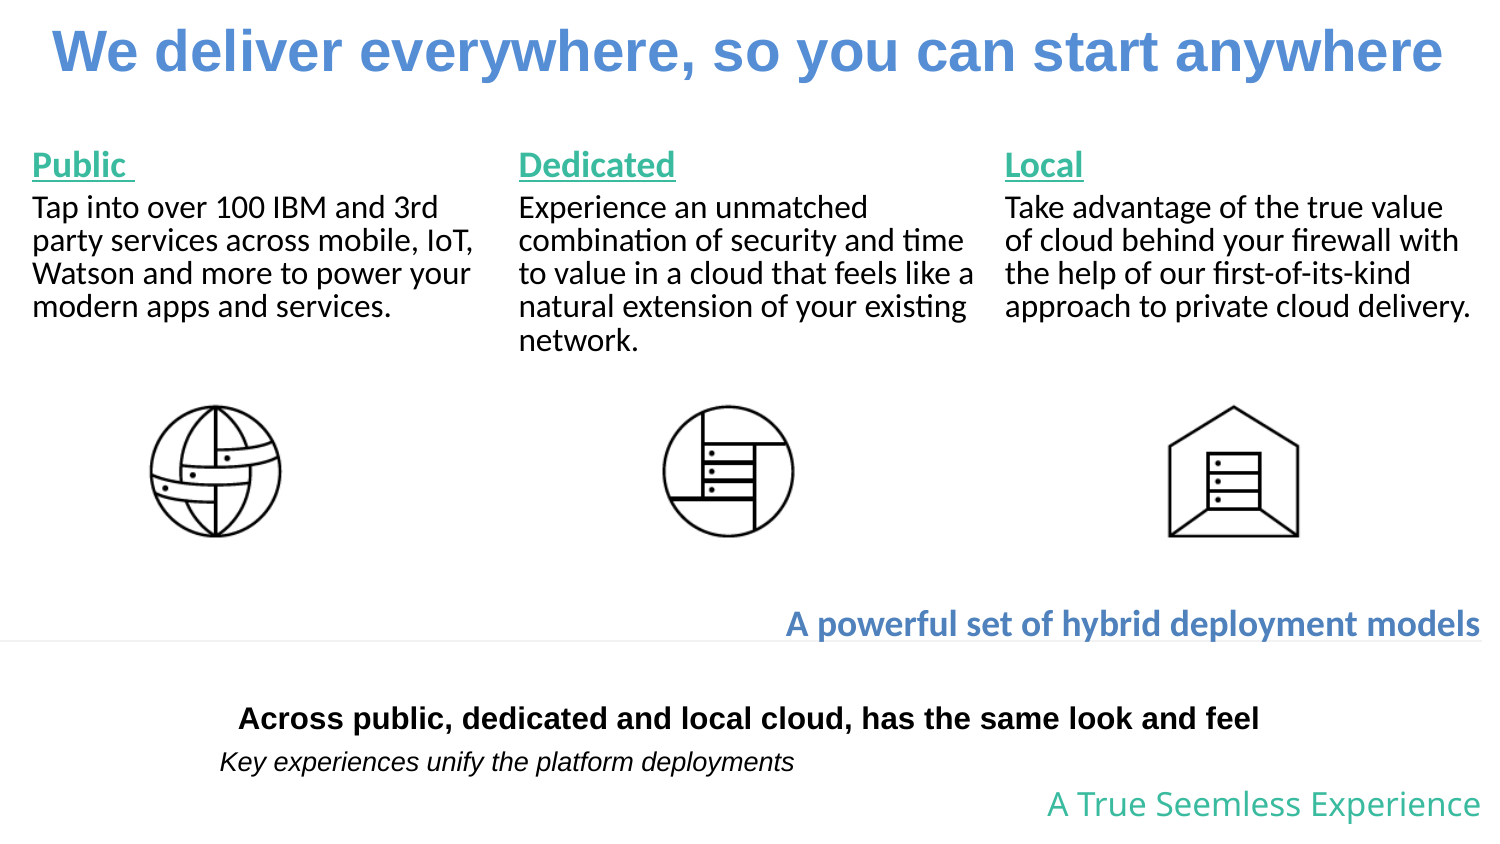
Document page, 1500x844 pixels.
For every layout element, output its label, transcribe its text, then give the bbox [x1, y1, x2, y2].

text_box We deliver everywhere, so you can start anywhere [0, 8, 1500, 88]
text_box Key experiences unify the platform deployments [215, 739, 818, 782]
title A powerful set of hybrid deployment models [673, 576, 1486, 666]
text_box Across public, dedicated and local cloud, has the same look and feel [22, 693, 1477, 741]
table_header Dedicated Experience an unmatched combination of security and time to value in a cloud that feels like a natural extension of your existing network. [509, 145, 995, 363]
table_header Local Take advantage of the true value of cloud behind your firewall with the help of our first-of-its-kind approach to private cloud delivery. [995, 145, 1482, 364]
text_box A True Seemless Experience [574, 783, 1482, 836]
table_header Public Tap into over 100 IBM and 3rd party services across mobile, IoT, Watson and more to power your modern apps and services. [23, 145, 509, 364]
picture [48, 364, 1477, 616]
